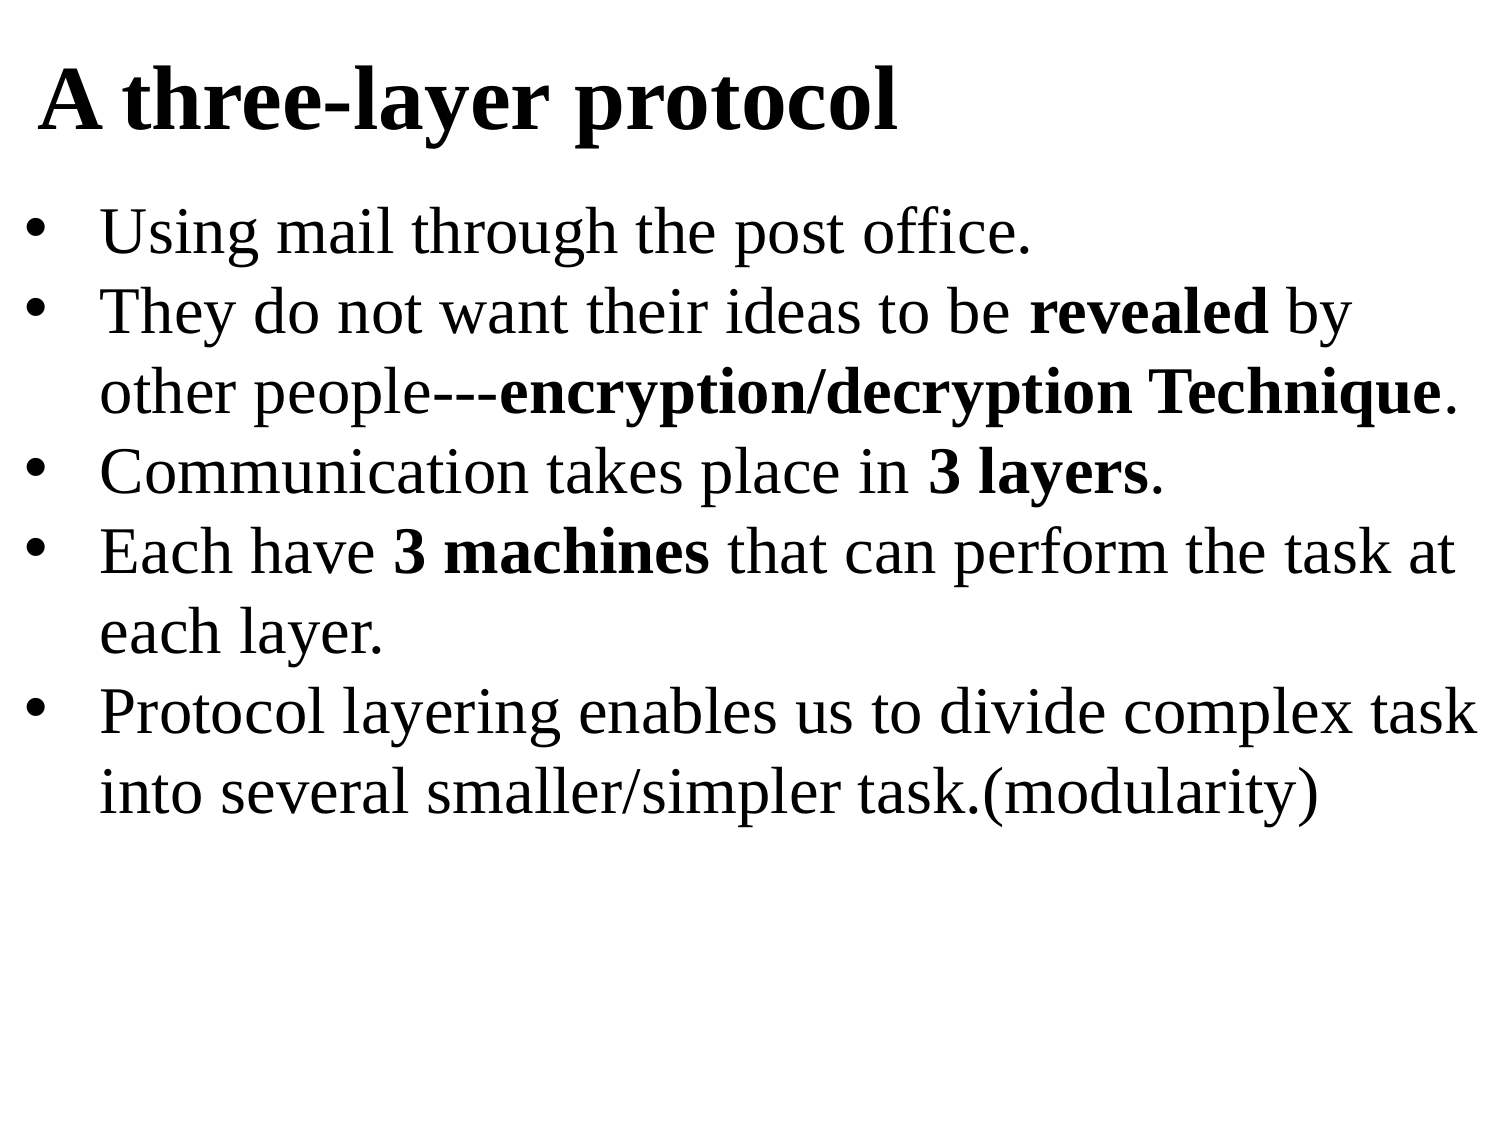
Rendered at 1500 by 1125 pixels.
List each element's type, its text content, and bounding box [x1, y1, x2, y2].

title A three-layer protocol [37, 37, 1390, 186]
list Using mail through the post office. They do not want their ideas to be revealed by other people---encryption/decryption Technique. Communication takes place in 3 layers. Each have 3 machines that can perform the task at each layer. Protocol layering enables us to divide complex task into several smaller/simpler task.(modularity) [24, 186, 1500, 995]
